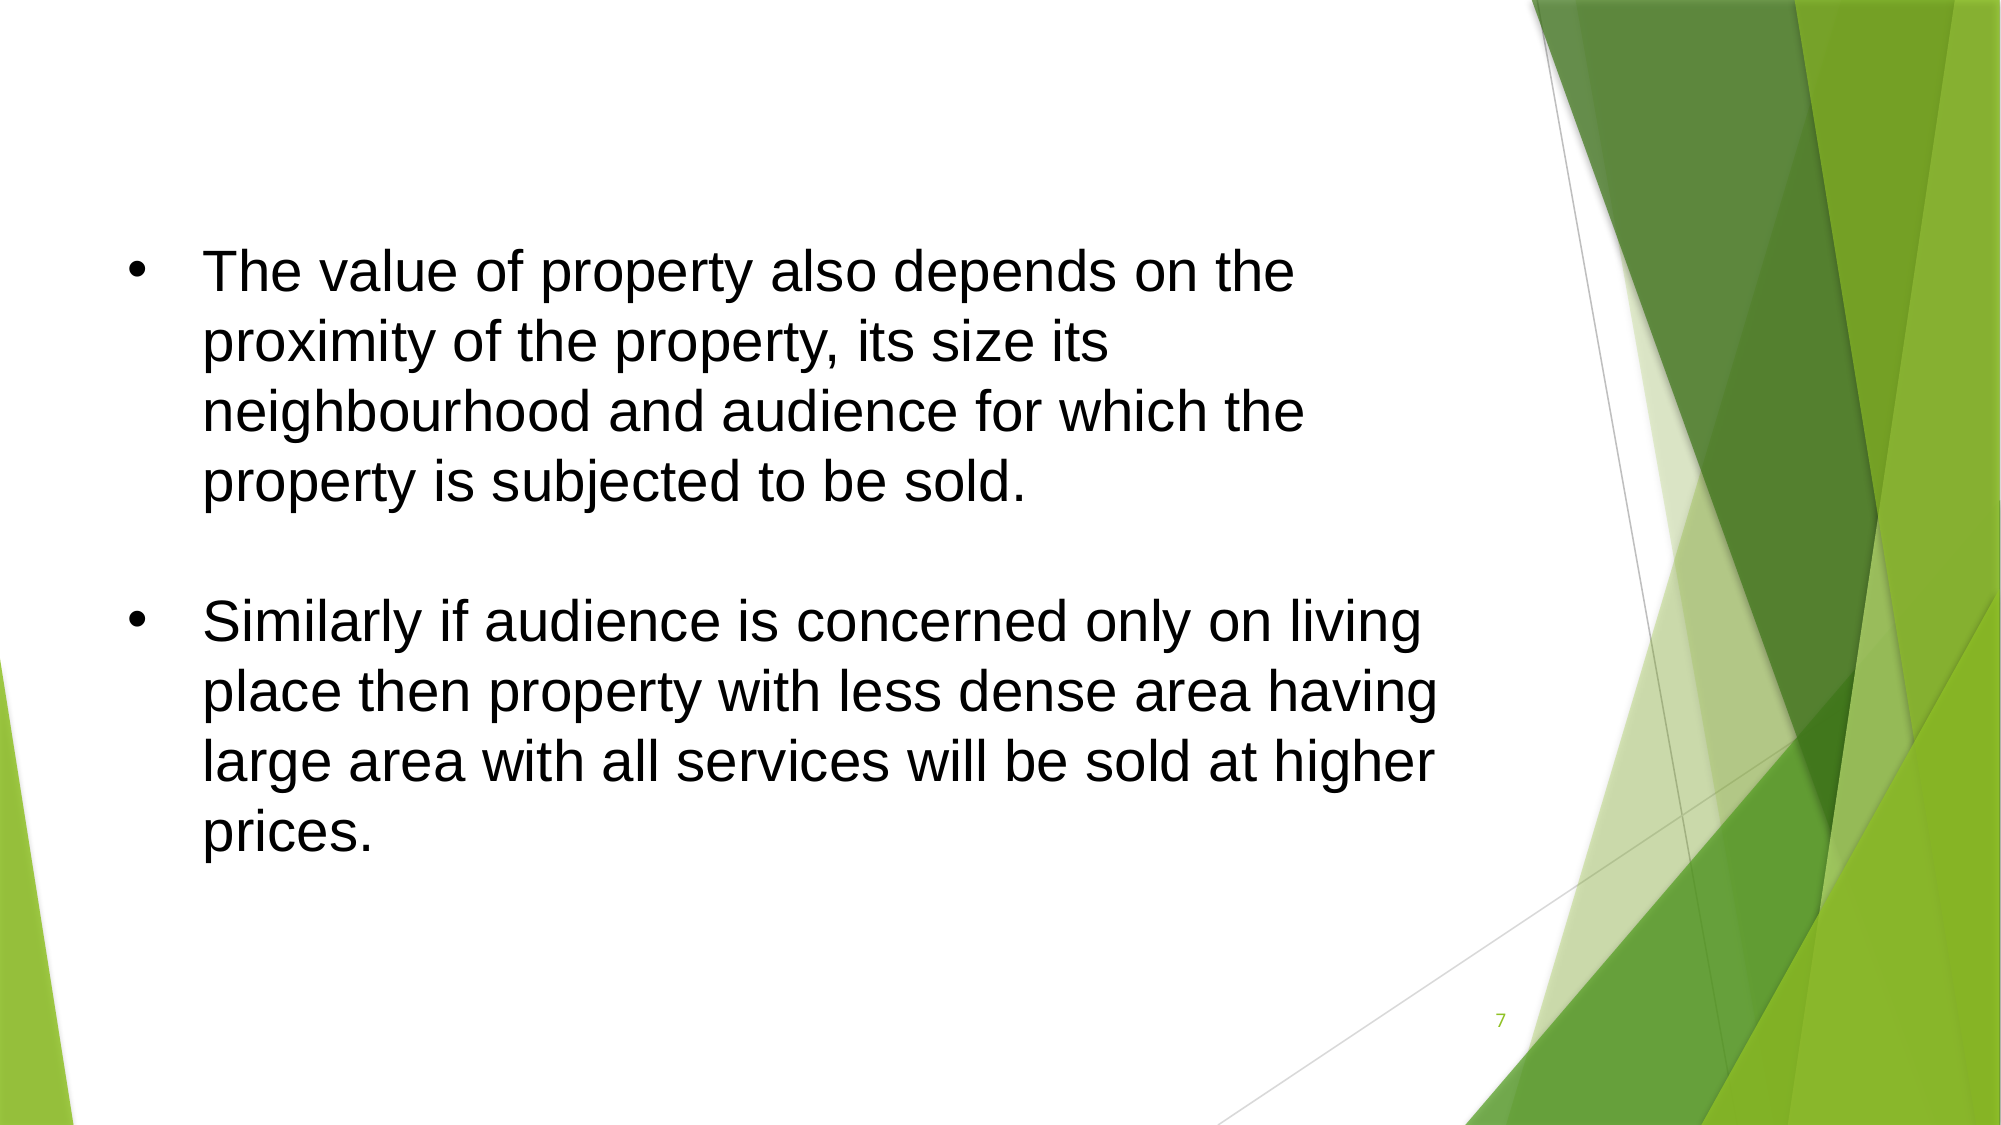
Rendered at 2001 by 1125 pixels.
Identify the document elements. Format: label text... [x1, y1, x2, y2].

slide_number 7 [1409, 991, 1522, 1051]
text_box The value of property also depends on the proximity of the property, its size its neighbourhood and audience for which the property is subjected to be sold. Similarly if audience is concerned only on living place then property with less dense area having large area with all services will be sold at higher prices. [113, 225, 1500, 941]
